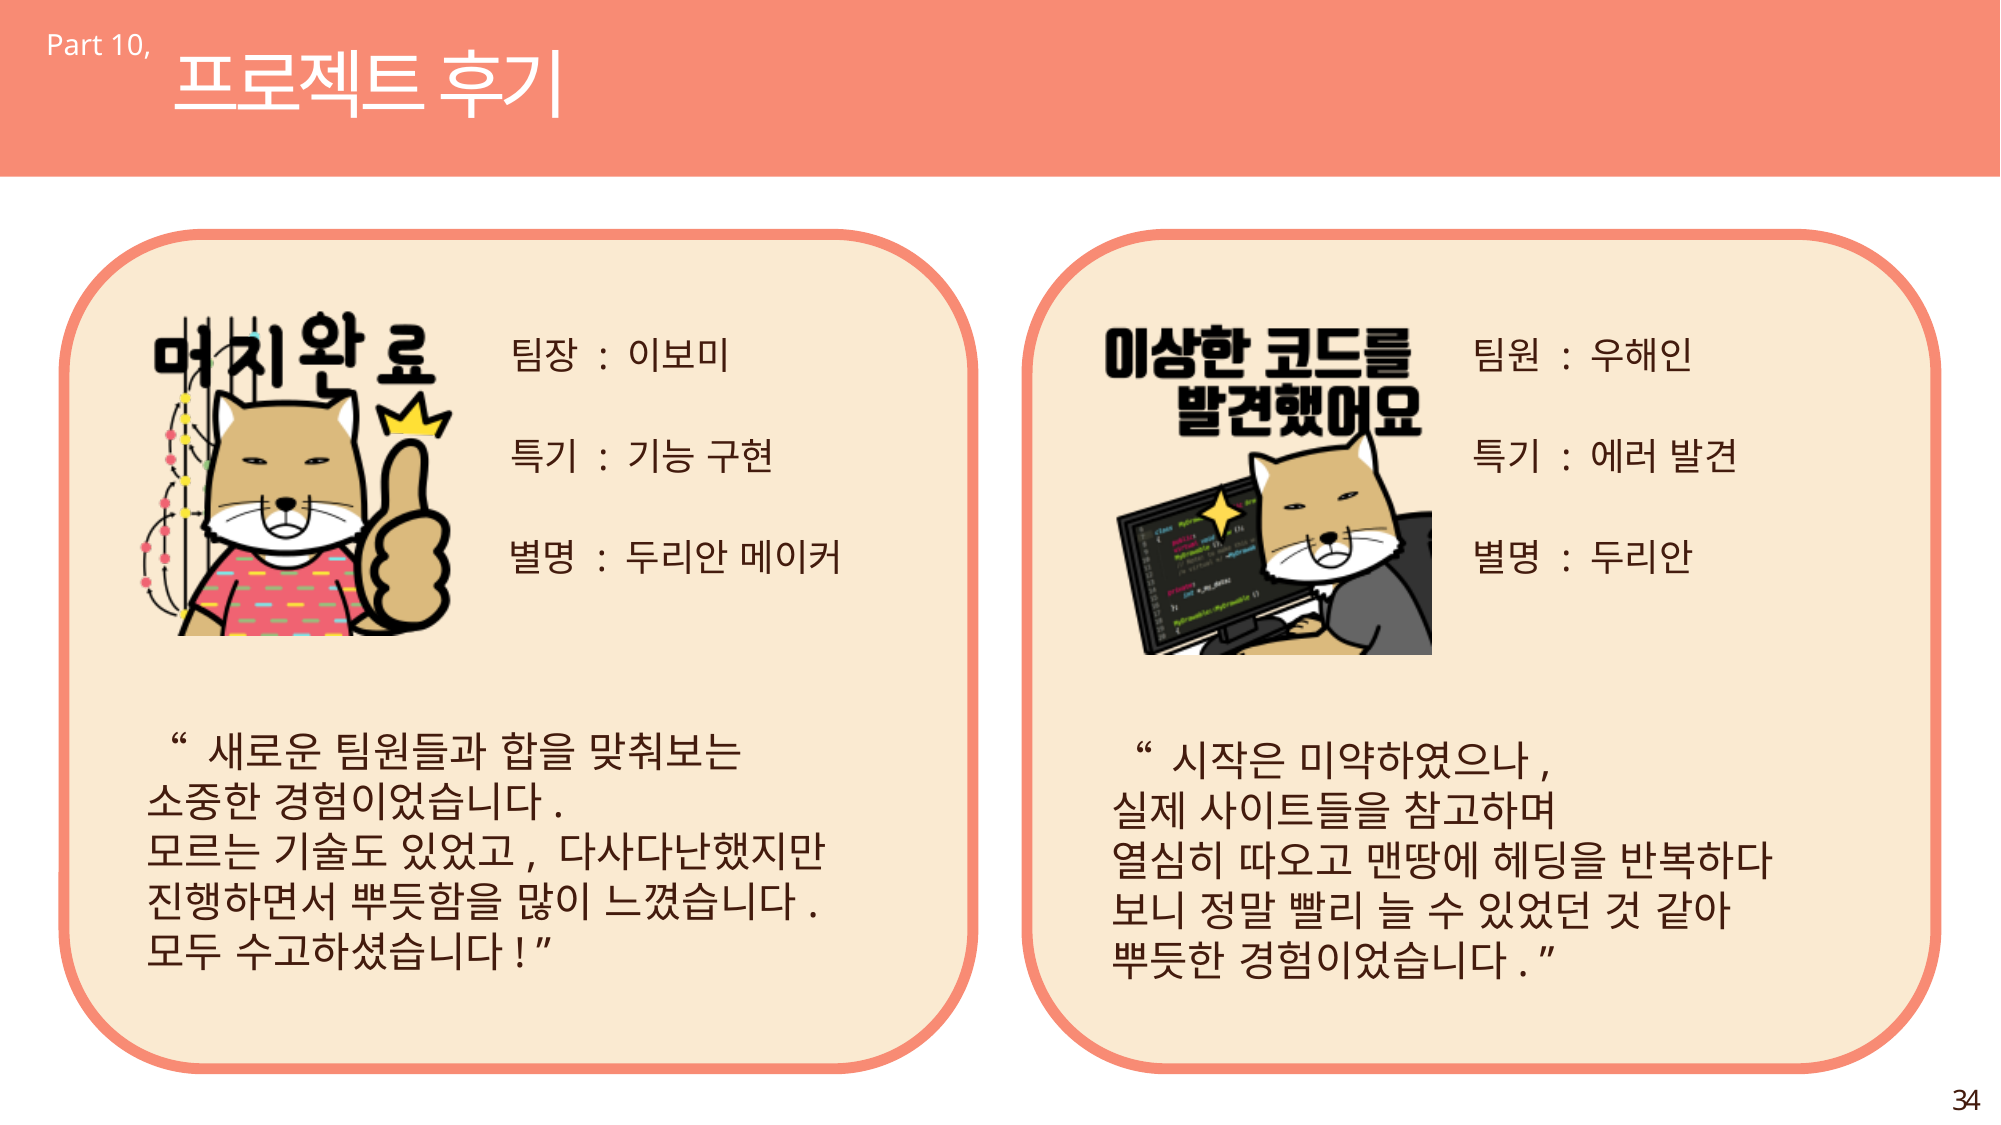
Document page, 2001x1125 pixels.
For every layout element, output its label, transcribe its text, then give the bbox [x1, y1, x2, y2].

text_box [62, 233, 974, 1070]
text_box “ 시작은 미약하였으나, 실제 사이트들을 참고하며 열심히 따오고 맨땅에 헤딩을 반복하다 보니 정말 빨리 늘 수 있었던 것 같아 뿌듯한 경험이었습니다. ” [1096, 727, 1874, 993]
text_box [1025, 233, 1937, 1070]
text_box 팀원 : 우해인 [1458, 324, 1851, 385]
text_box Part 10, [31, 19, 174, 69]
text_box “ 새로운 팀원들과 합을 맞춰보는 소중한 경험이었습니다. 모르는 기술도 있었고, 다사다난했지만 진행하면서 뿌듯함을 많이 느꼈습니다. 모두 수고하셨습니다! ” [131, 718, 890, 984]
text_box 프로젝트 후기 [156, 30, 584, 136]
text_box 별명 : 두리안 [1458, 526, 1851, 587]
text_box 팀장 : 이보미 [495, 324, 888, 385]
picture [131, 307, 460, 636]
picture [1096, 319, 1432, 655]
text_box [0, 0, 2000, 178]
text_box 특기 : 기능 구현 [495, 425, 888, 486]
text_box 별명 : 두리안 메이커 [493, 526, 886, 587]
text_box 특기 : 에러 발견 [1458, 425, 1851, 486]
text_box 34 [1937, 1074, 1996, 1123]
